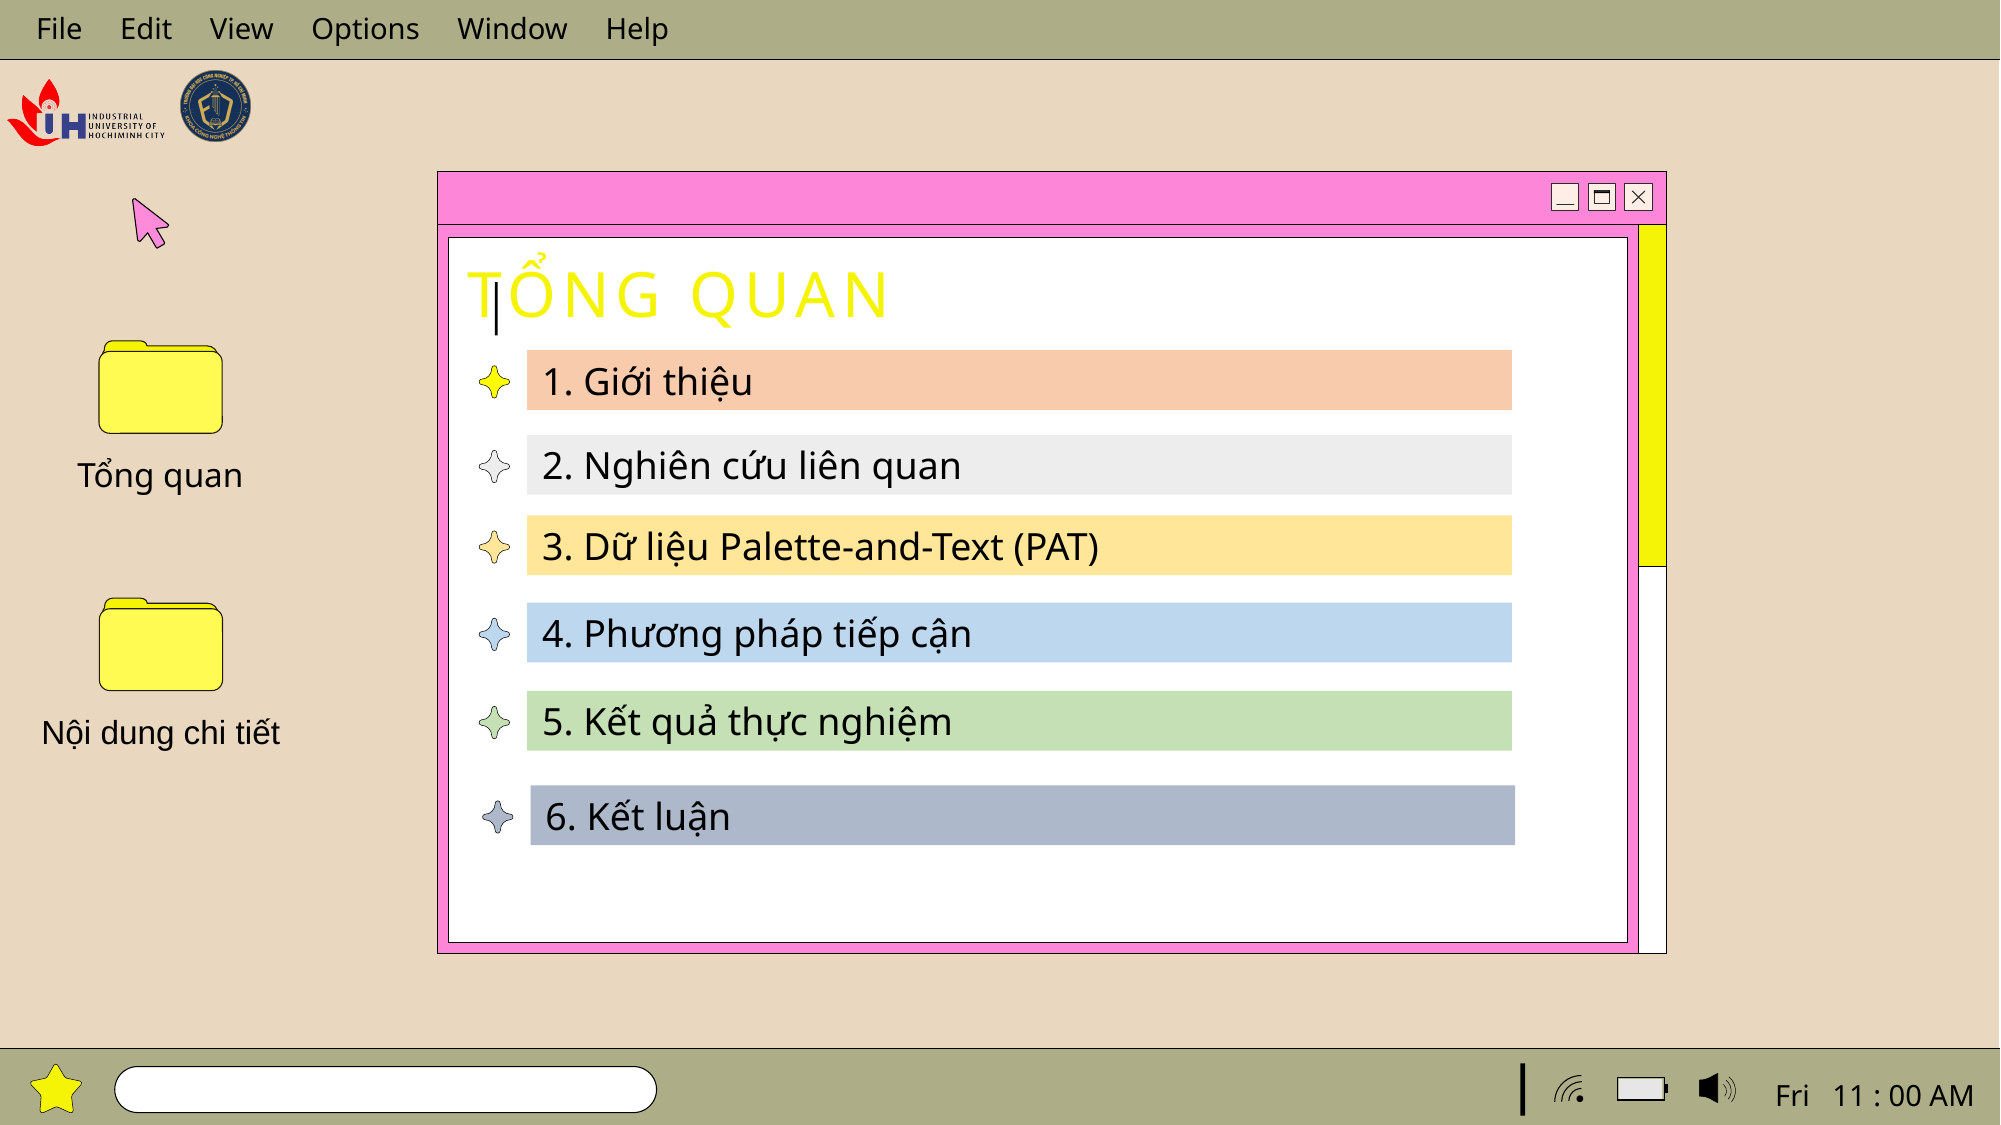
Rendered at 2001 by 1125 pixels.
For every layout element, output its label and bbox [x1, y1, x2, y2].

text_box [482, 785, 1516, 846]
text_box [0, 60, 2000, 1048]
picture [4, 75, 169, 148]
text_box [479, 602, 1512, 664]
text_box [14, 340, 307, 503]
text_box [437, 171, 1667, 954]
text_box [479, 690, 1512, 752]
text_box [479, 434, 1512, 496]
text_box [15, 598, 307, 760]
text_box [479, 515, 1512, 576]
picture [180, 70, 251, 142]
text_box [132, 198, 169, 249]
text_box [0, 1048, 2000, 1125]
text_box [479, 350, 1512, 411]
text_box [0, 0, 2000, 60]
